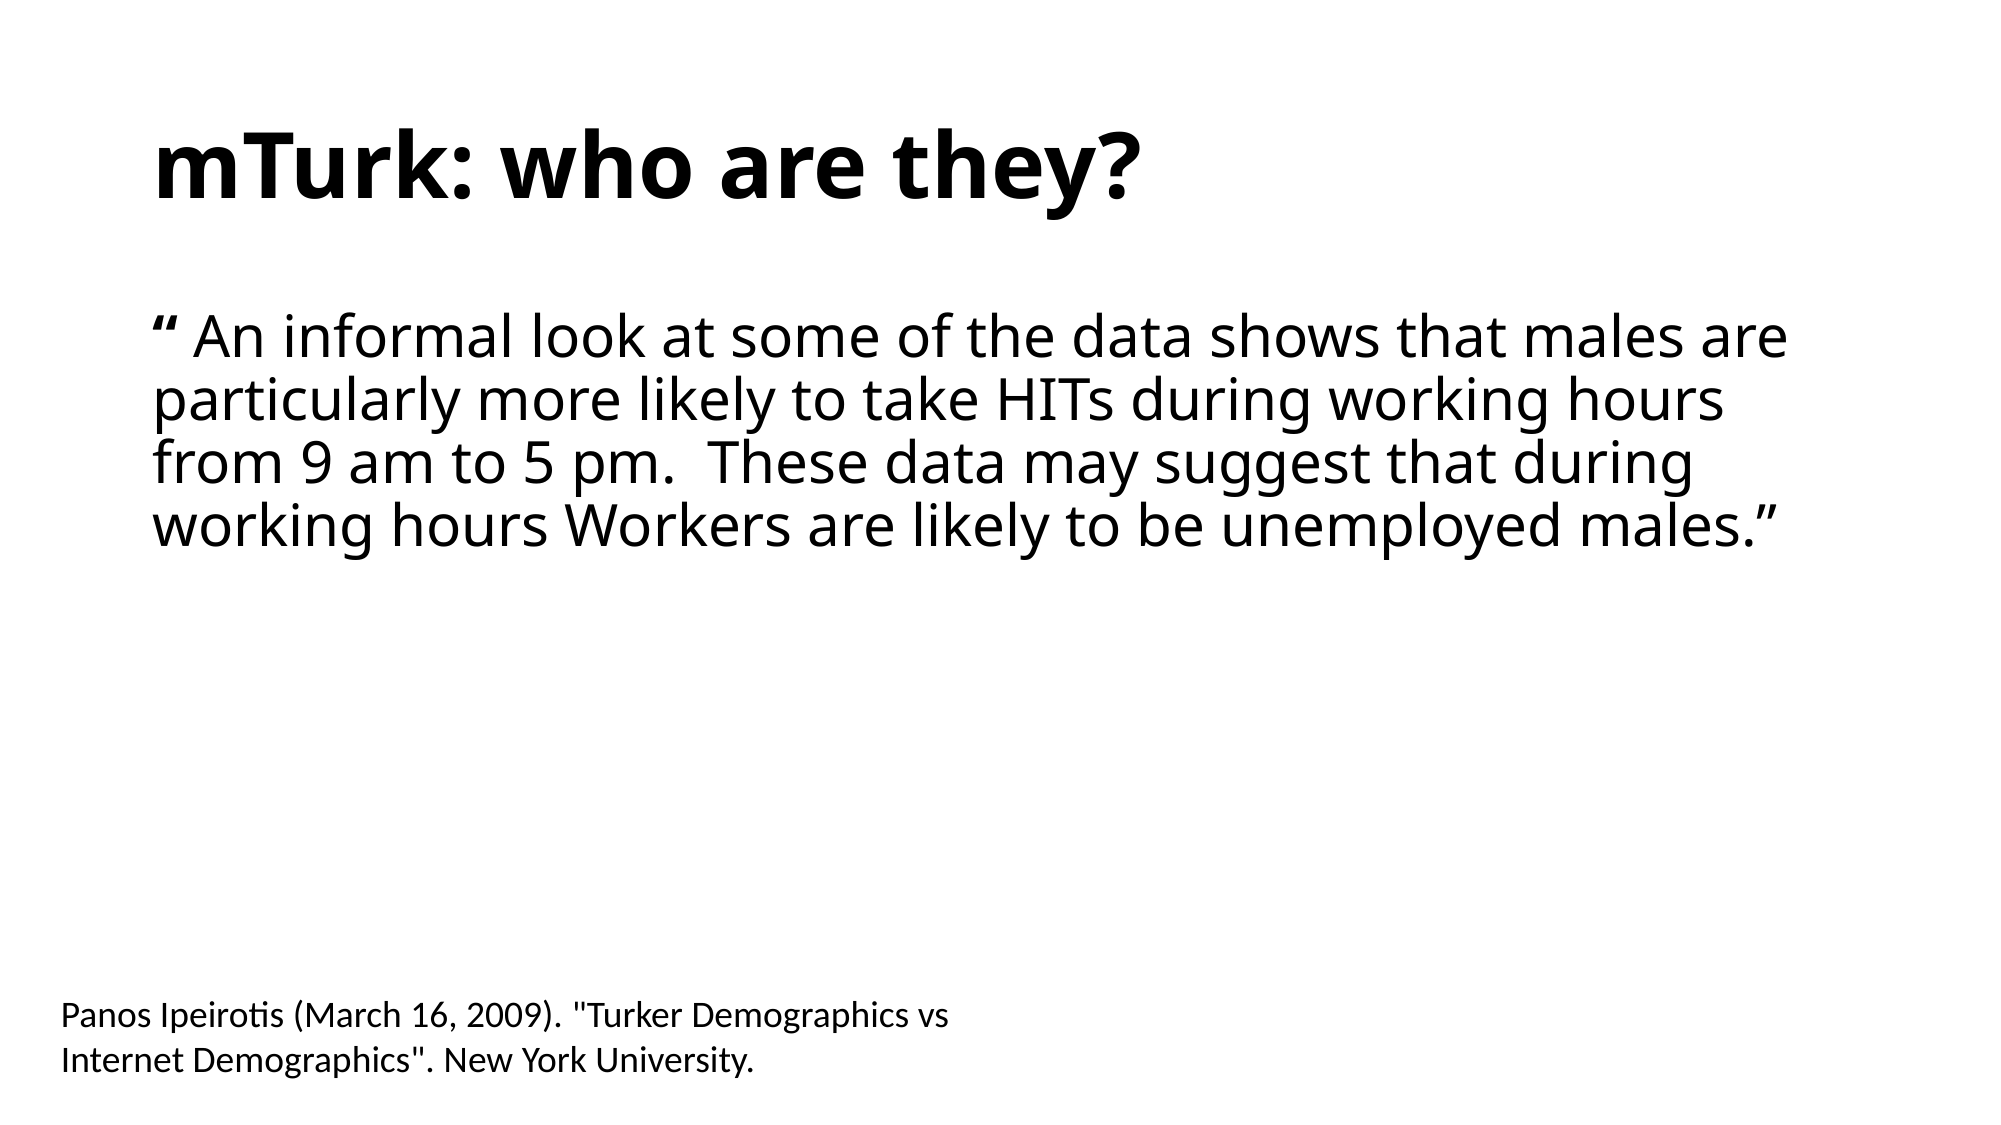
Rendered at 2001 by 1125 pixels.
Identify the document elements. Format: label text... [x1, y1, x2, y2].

title mTurk: who are they? [137, 59, 1863, 278]
list “ An informal look at some of the data shows that males are particularly more likely to take HITs during working hours from 9 am to 5 pm. These data may suggest that during working hours Workers are likely to be unemployed males.” [137, 299, 1863, 1014]
text_box Panos Ipeirotis (March 16, 2009). "Turker Demographics vs Internet Demographics". New York University. [46, 982, 1046, 1088]
